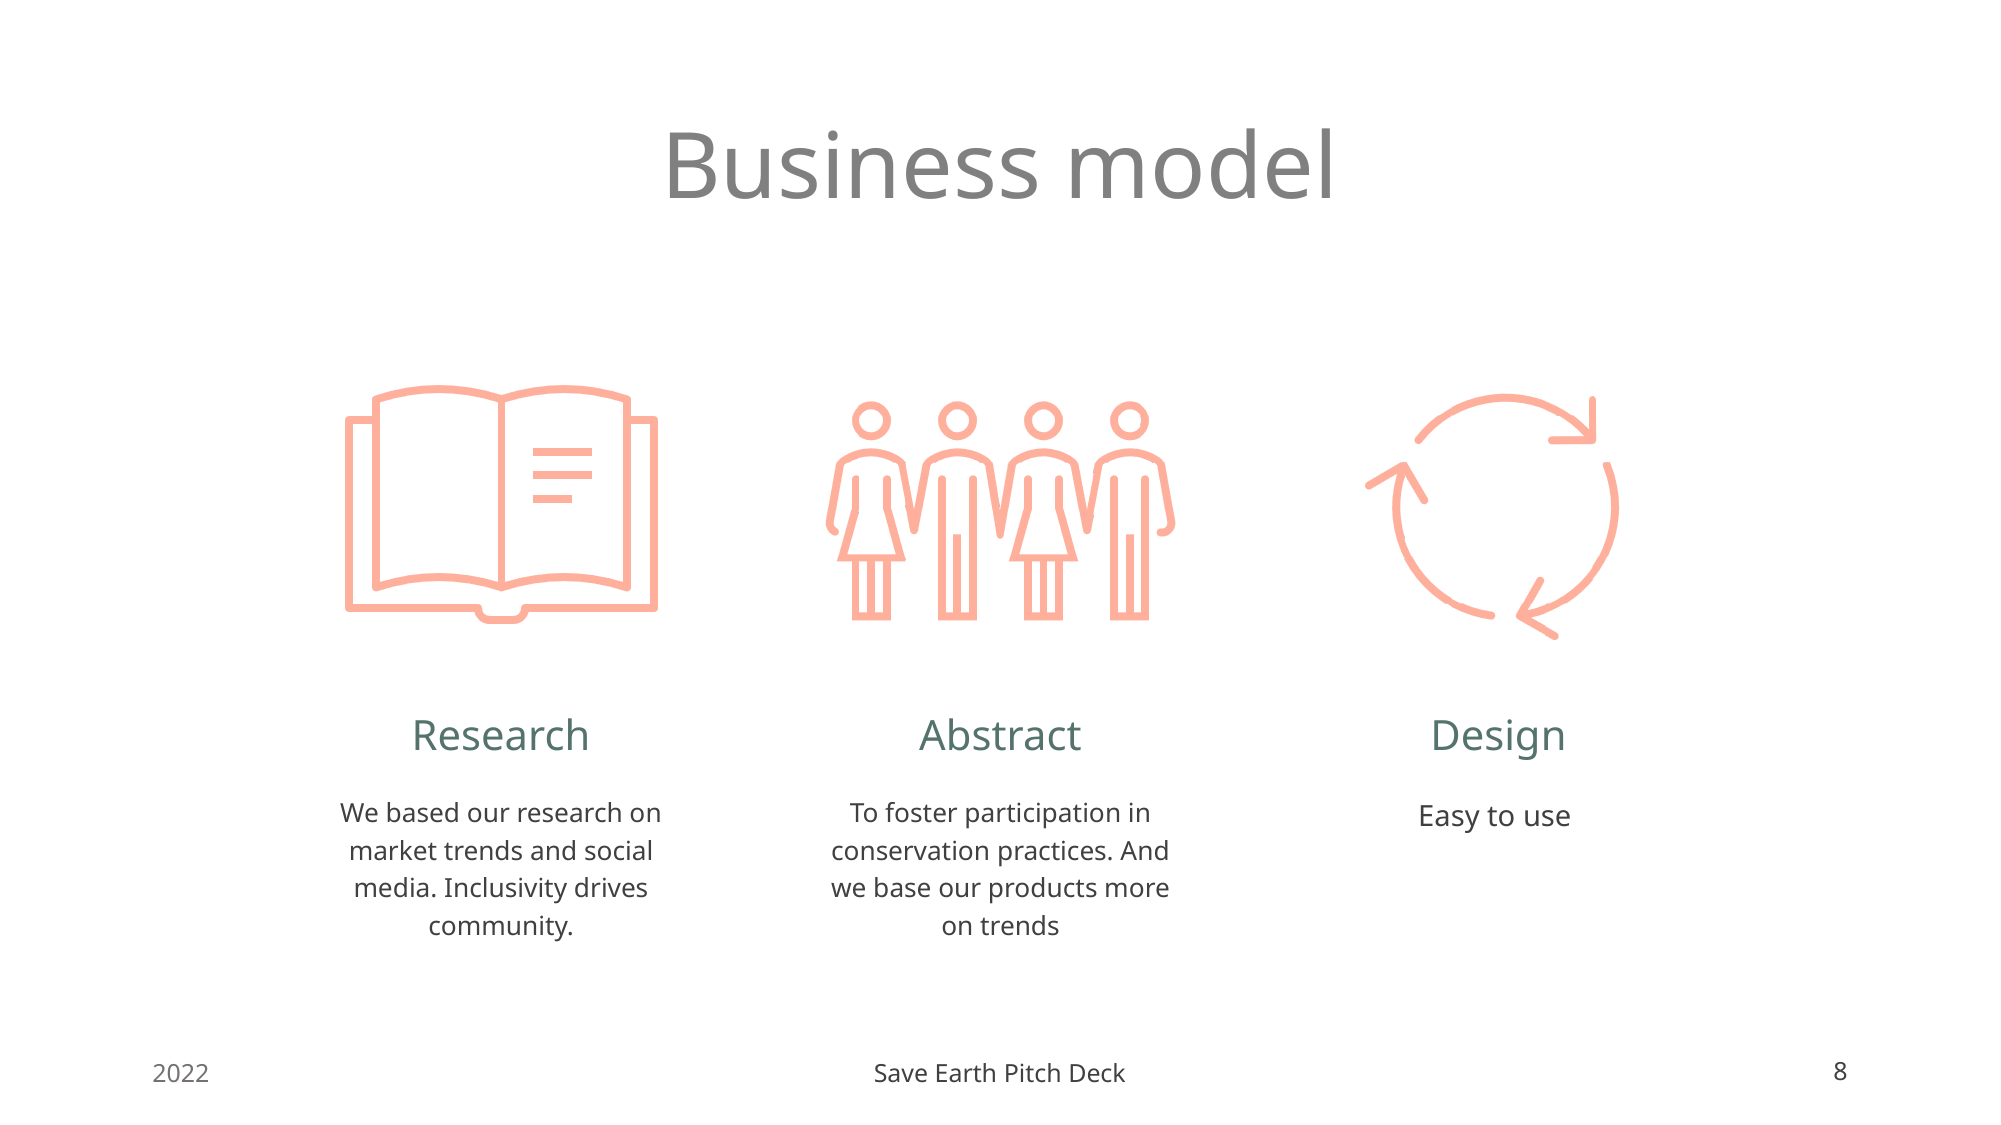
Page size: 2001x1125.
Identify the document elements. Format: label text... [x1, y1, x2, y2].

list Research [313, 707, 689, 767]
list Abstract [813, 707, 1188, 767]
list Easy to use [1311, 783, 1686, 949]
title Business model [137, 59, 1863, 278]
picture [812, 322, 1188, 698]
list Design [1311, 707, 1686, 767]
picture [313, 322, 689, 698]
list We based our research on market trends and social media. Inclusivity drives community. [313, 783, 689, 949]
list To foster participation in conservation practices. And we base our products more on trends [813, 783, 1188, 949]
slide_number 2022 [137, 1042, 588, 1103]
footer Save Earth Pitch Deck [662, 1042, 1338, 1103]
picture [1311, 322, 1687, 698]
slide_number 8 [1412, 1042, 1863, 1103]
